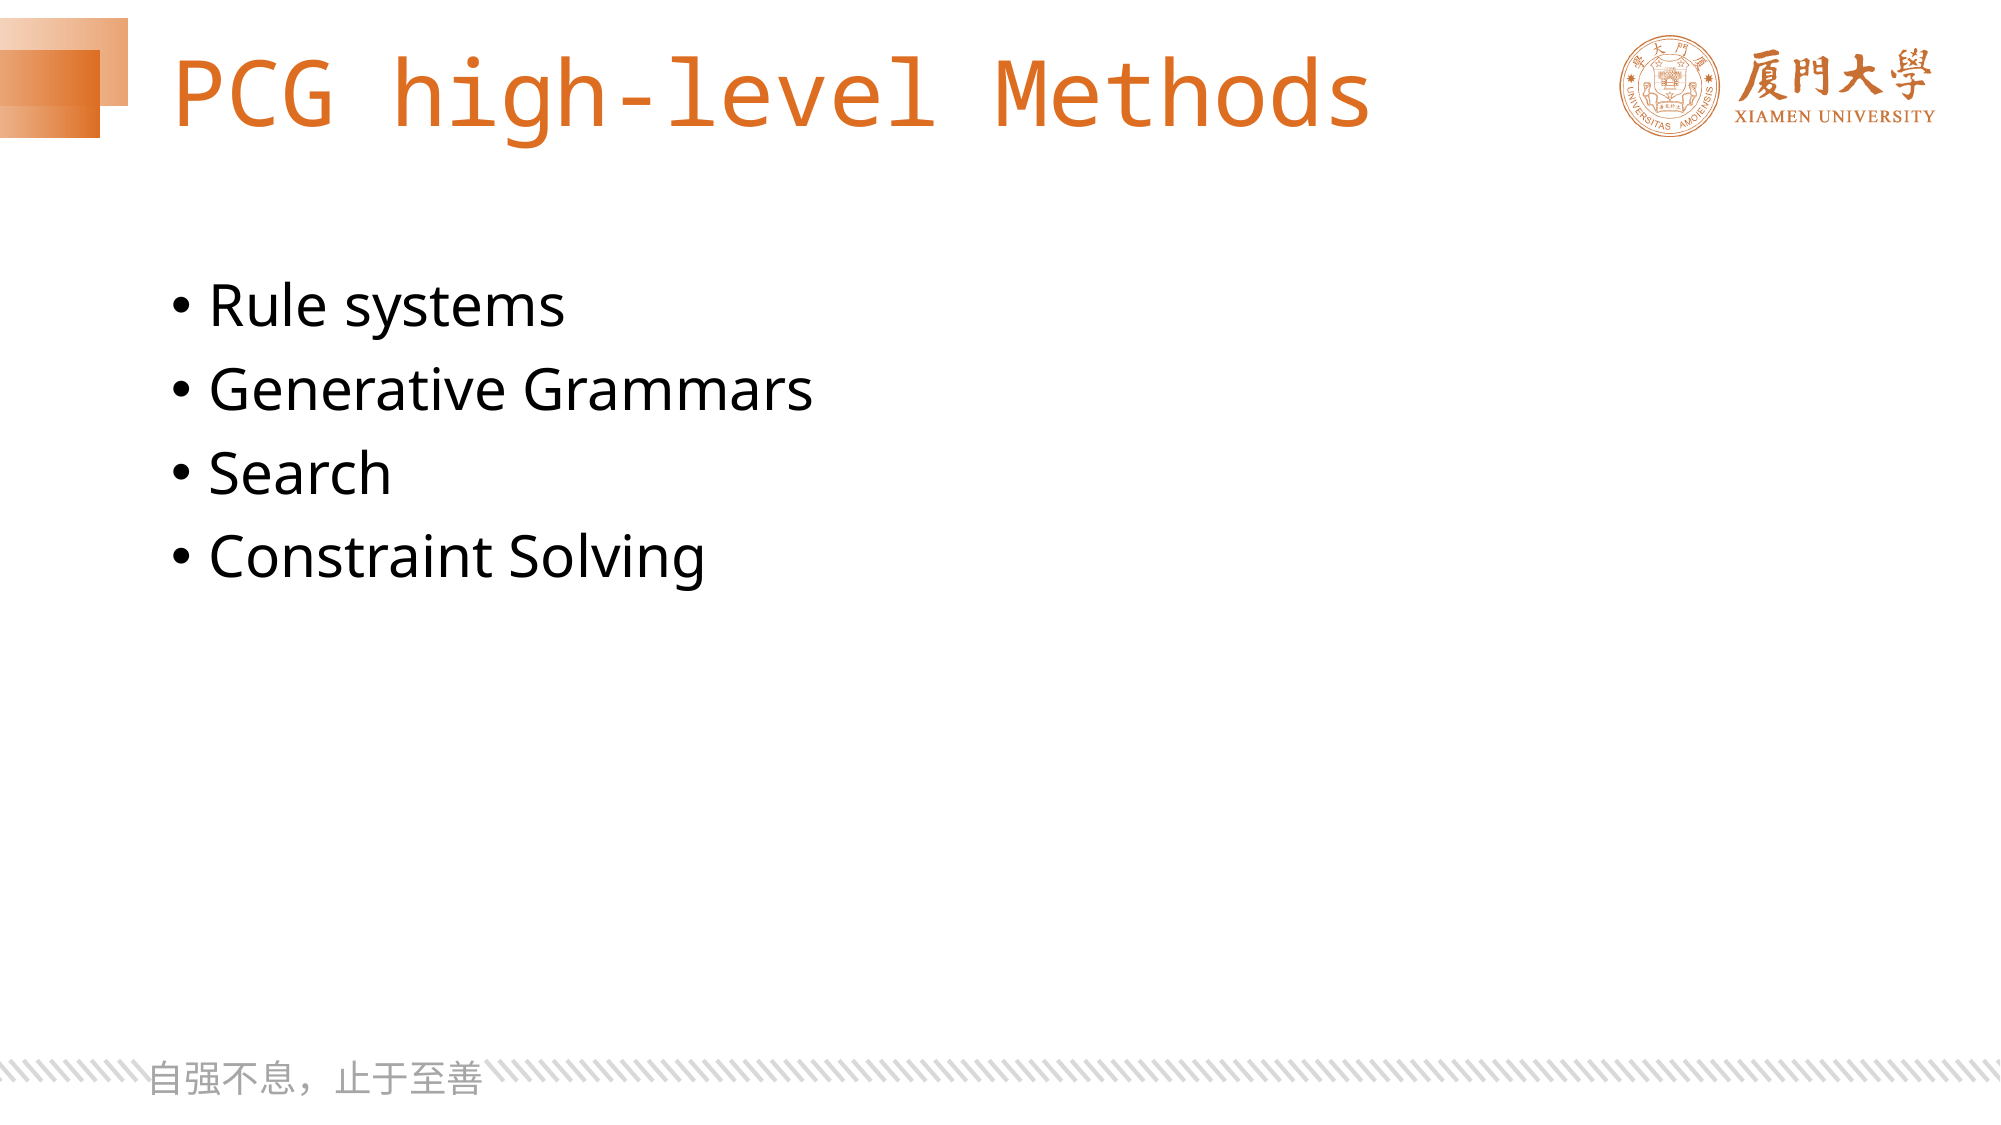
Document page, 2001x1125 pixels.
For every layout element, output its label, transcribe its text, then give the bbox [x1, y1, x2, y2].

list Rule systems Generative Grammars Search Constraint Solving [156, 268, 1882, 996]
title PCG high-level Methods [156, 16, 1882, 177]
